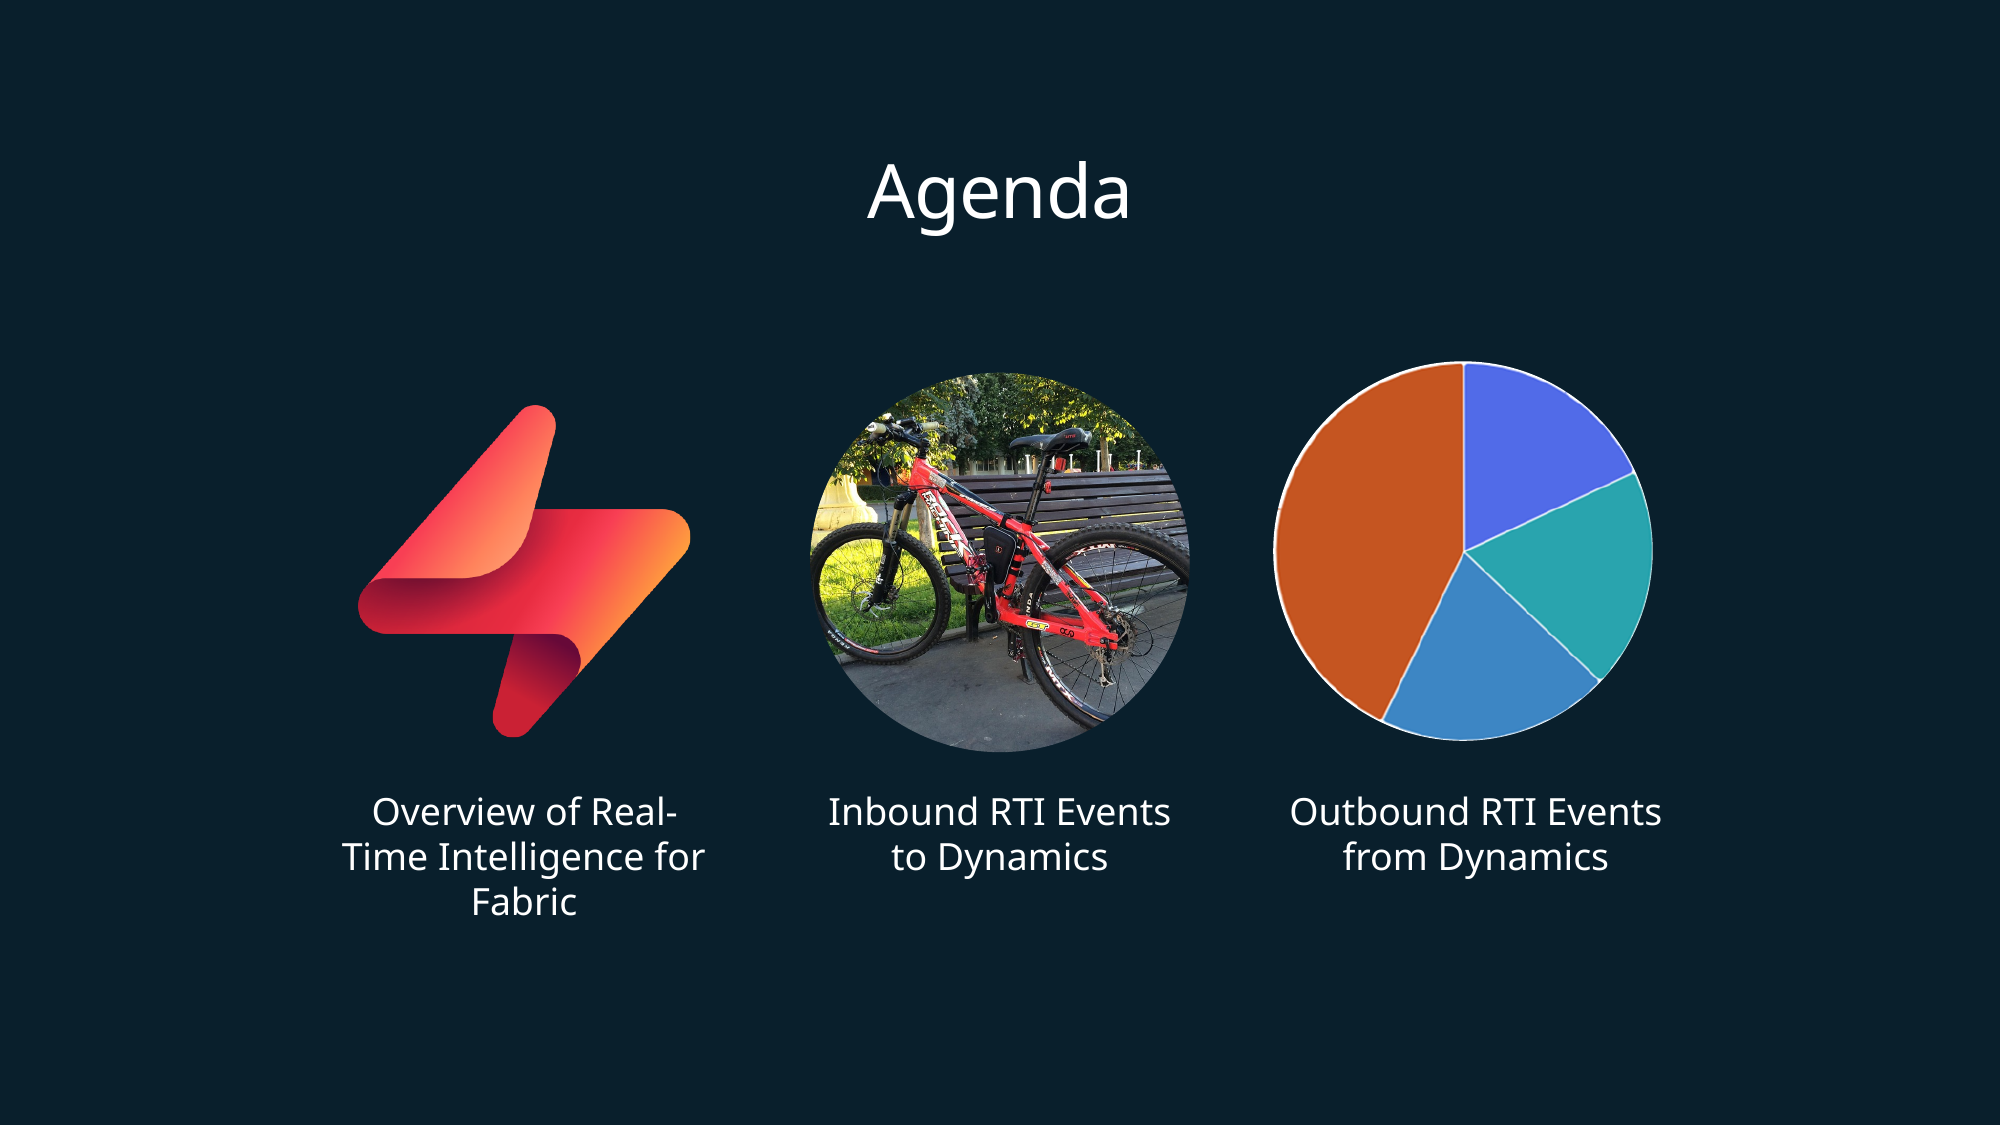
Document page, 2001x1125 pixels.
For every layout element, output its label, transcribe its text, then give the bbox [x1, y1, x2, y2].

list Inbound RTI Events to Dynamics [810, 787, 1190, 879]
list Overview of Real-Time Intelligence for Fabric [334, 787, 714, 924]
picture [809, 372, 1190, 753]
list Outbound RTI Events from Dynamics [1286, 787, 1666, 879]
picture [333, 380, 714, 761]
title Agenda [96, 142, 1904, 234]
picture [1272, 361, 1653, 741]
